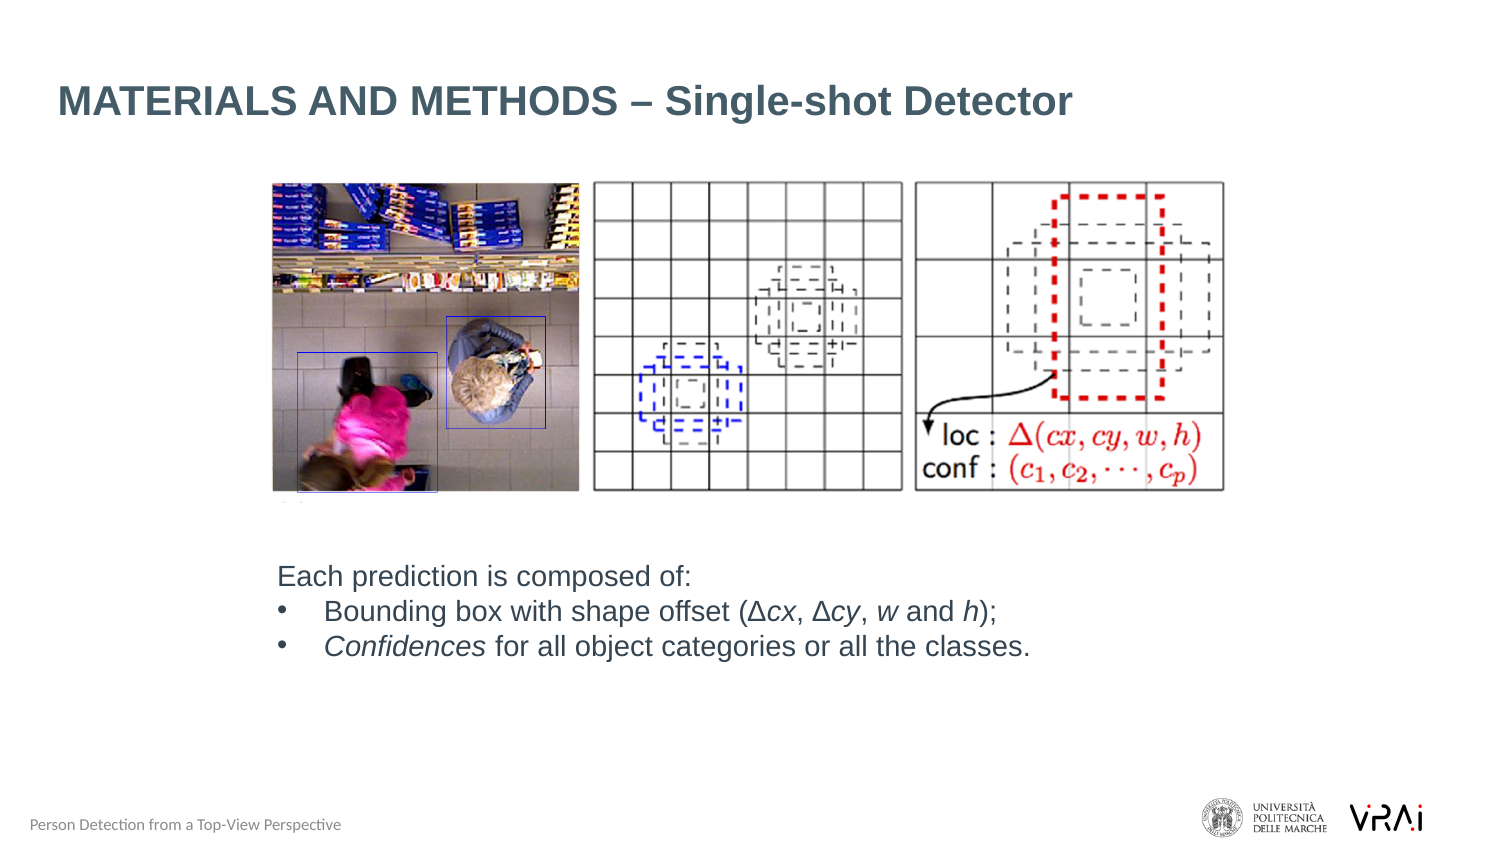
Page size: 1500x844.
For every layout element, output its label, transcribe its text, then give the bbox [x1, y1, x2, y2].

text_box MATERIALS AND METHODS – Single-shot Detector [57, 73, 1257, 124]
picture [1192, 790, 1332, 841]
picture [1349, 801, 1426, 834]
picture [262, 171, 1238, 503]
text_box Each prediction is composed of: Bounding box with shape offset (∆cx, ∆cy, w and h); Confidences for all object categories or all the classes. [262, 549, 1238, 670]
